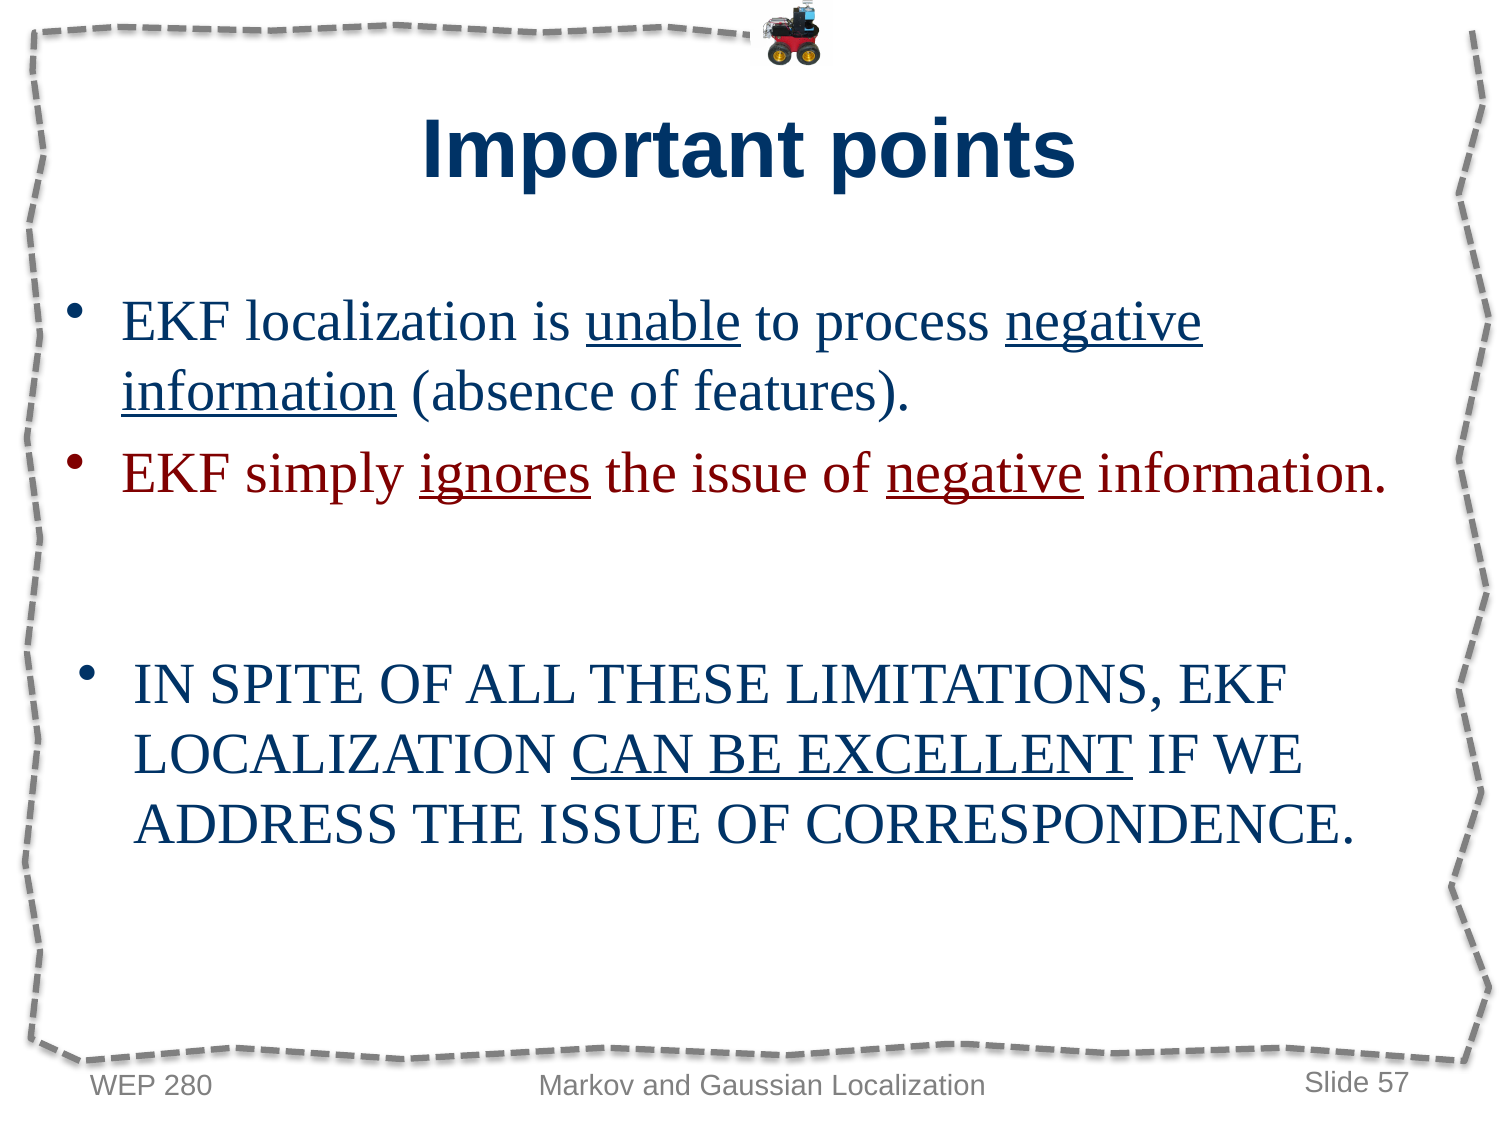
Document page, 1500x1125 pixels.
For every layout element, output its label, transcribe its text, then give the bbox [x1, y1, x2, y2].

slide_number Slide 57 [1074, 1058, 1426, 1103]
footer Markov and Gaussian Localization [512, 1058, 1013, 1103]
title Important points [75, 50, 1425, 238]
picture [750, 0, 833, 50]
list EKF localization is unable to process negative information (absence of features). EKF simply ignores the issue of negative information. [50, 275, 1450, 563]
slide_number WEP 280 [75, 1058, 425, 1103]
text_box IN SPITE OF ALL THESE LIMITATIONS, EKF LOCALIZATION CAN BE EXCELLENT IF WE ADDRESS THE ISSUE OF CORRESPONDENCE. [62, 637, 1463, 925]
